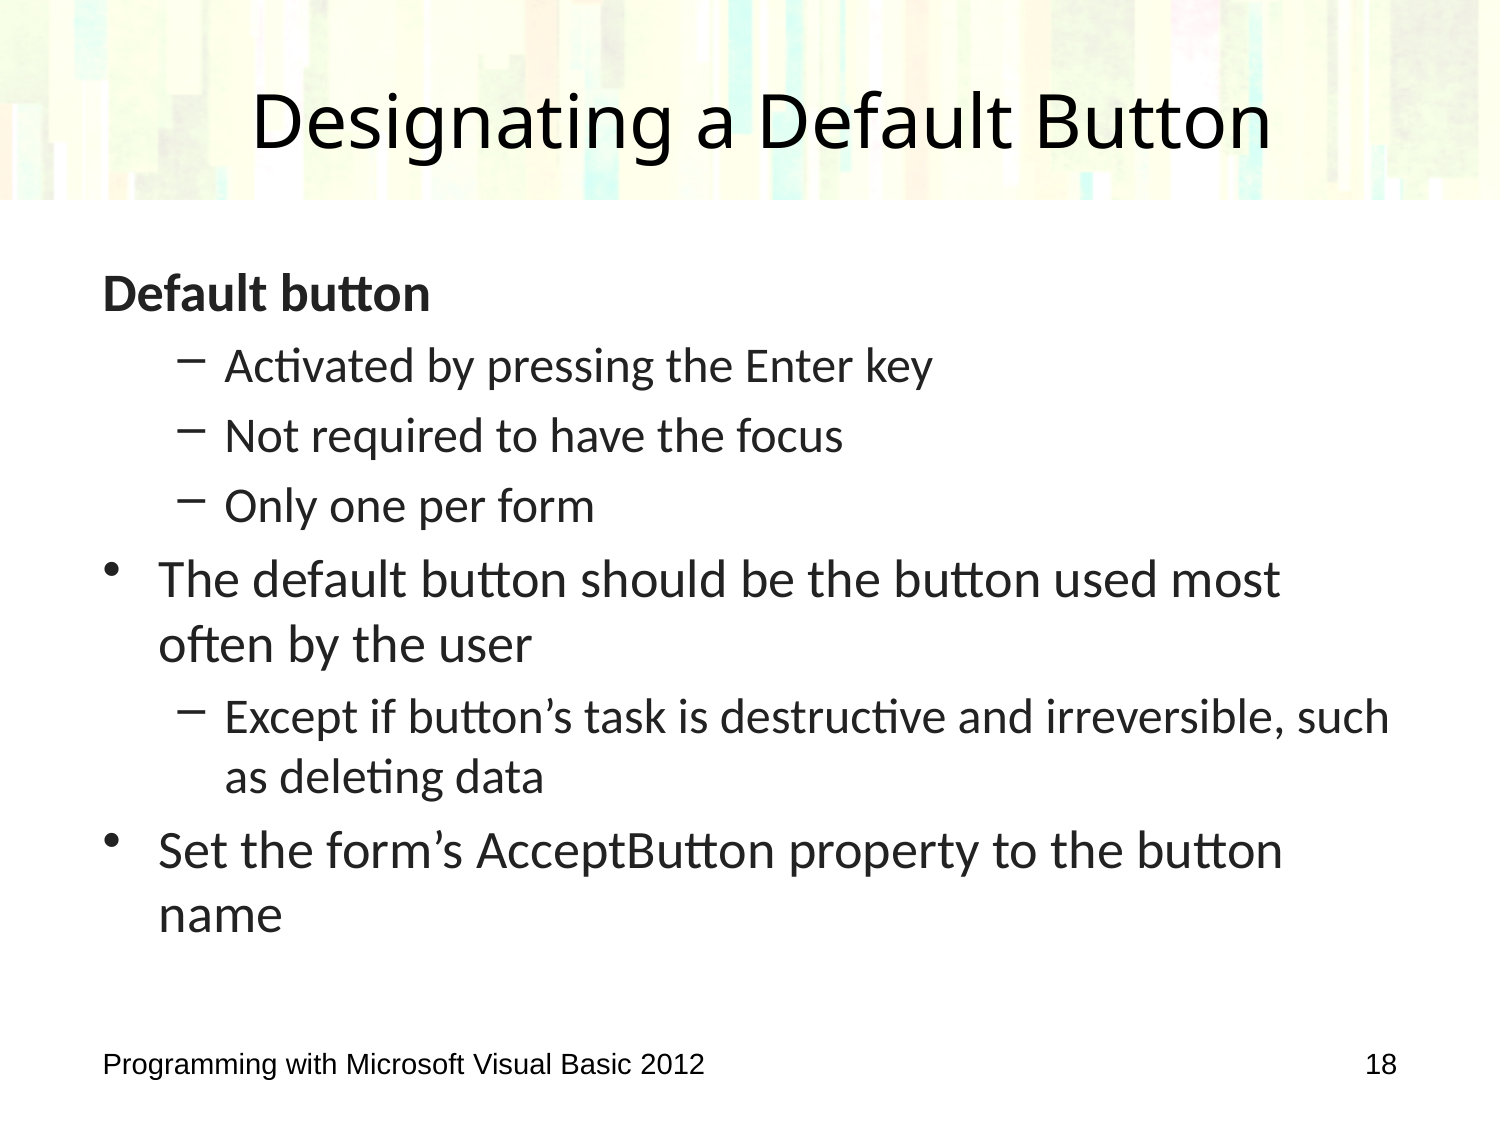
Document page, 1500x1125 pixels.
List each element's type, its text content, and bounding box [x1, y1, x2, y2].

list Default button Activated by pressing the Enter key Not required to have the focus Only one per form The default button should be the button used most often by the user Except if button’s task is destructive and irreversible, such as deleting data Set the form’s AcceptButton property to the button name [87, 249, 1413, 1026]
slide_number 18 [1074, 1037, 1413, 1101]
title Designating a Default Button [99, 24, 1425, 213]
footer Programming with Microsoft Visual Basic 2012 [87, 1037, 1051, 1101]
